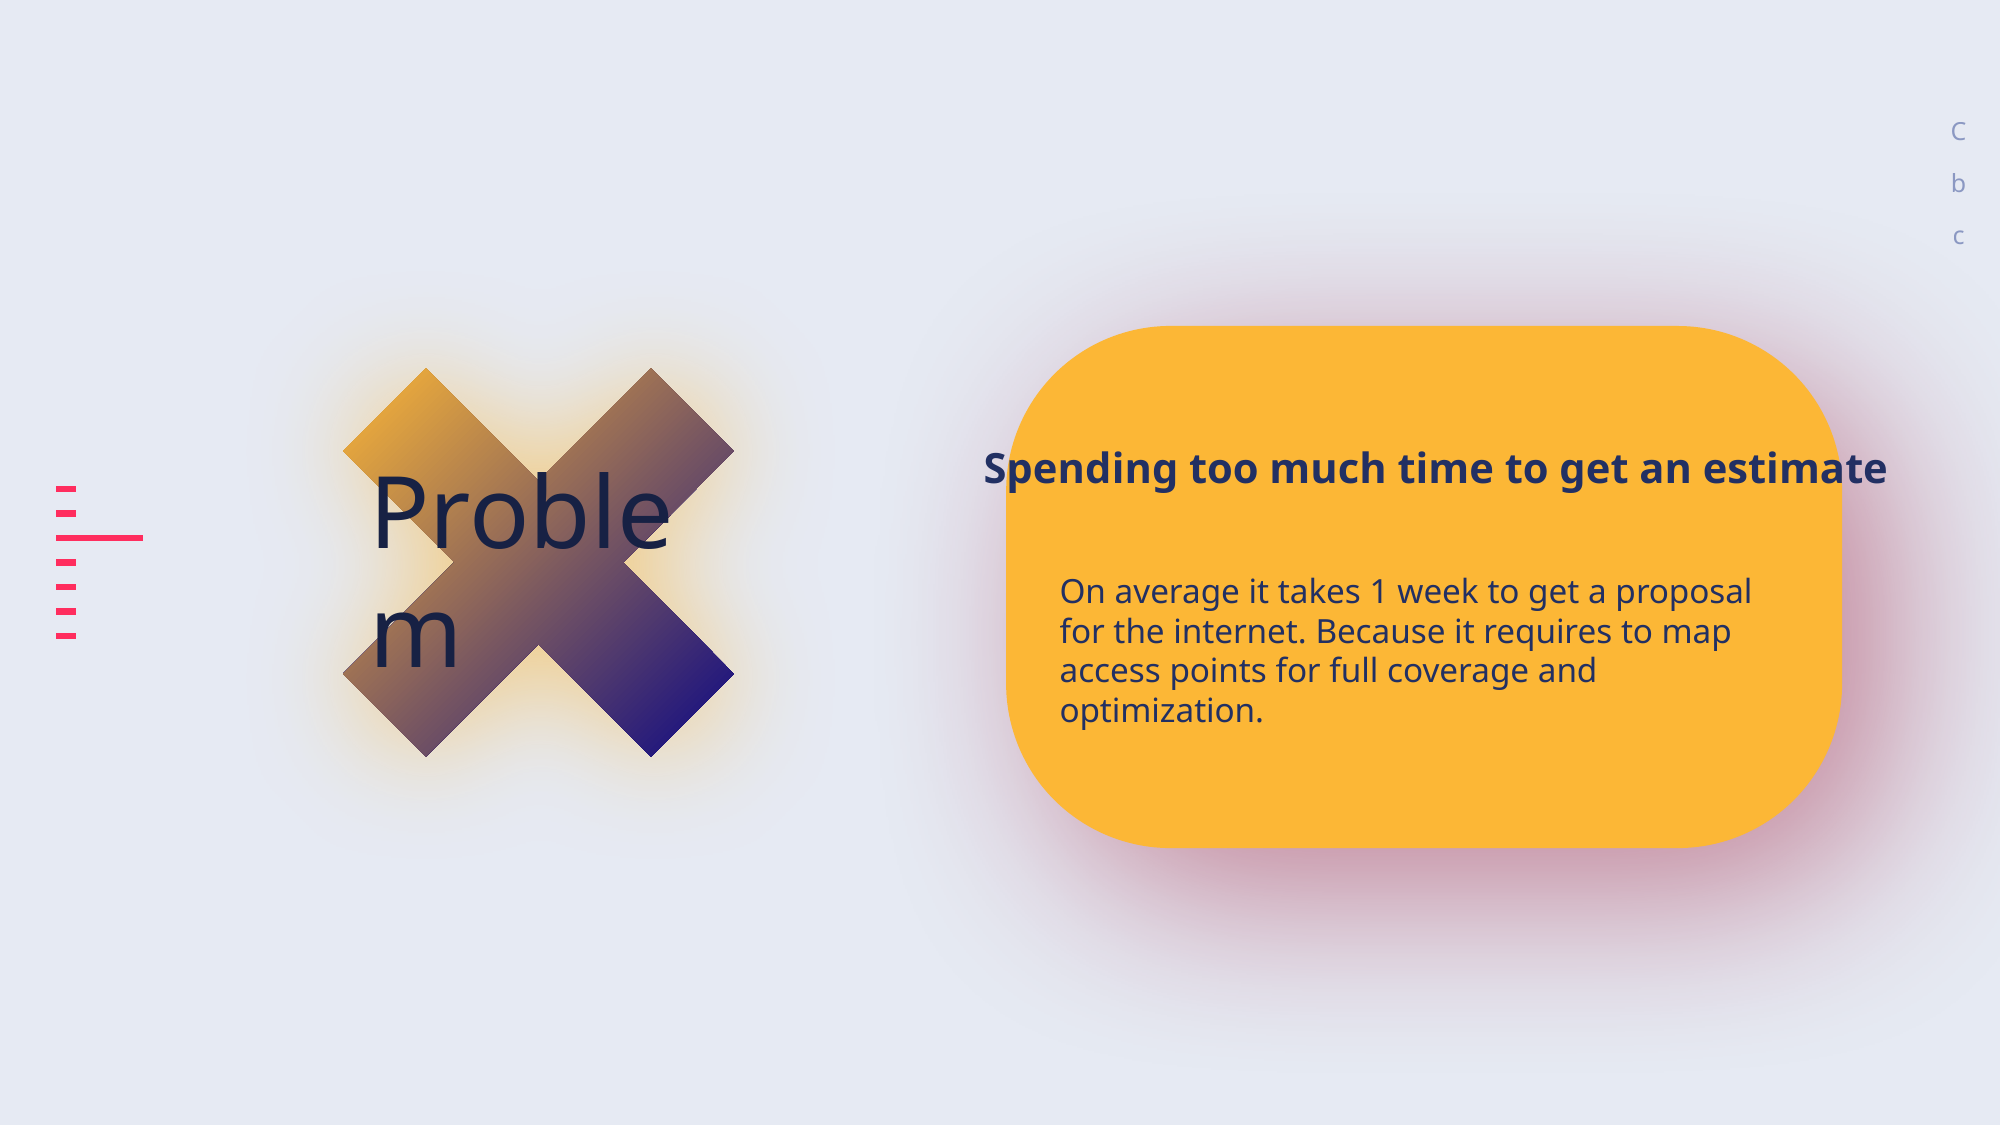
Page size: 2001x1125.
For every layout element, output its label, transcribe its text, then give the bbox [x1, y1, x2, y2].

text_box [365, 696, 487, 757]
text_box [1005, 324, 1844, 850]
text_box Problem [354, 440, 746, 696]
text_box [590, 696, 712, 757]
text_box [343, 368, 498, 462]
text_box On average it takes 1 week to get a proposal for the internet. Because it requires to map access points for full coverage and optimization. [1044, 683, 1804, 737]
text_box [343, 662, 354, 685]
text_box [1044, 434, 1828, 683]
text_box [579, 368, 723, 440]
